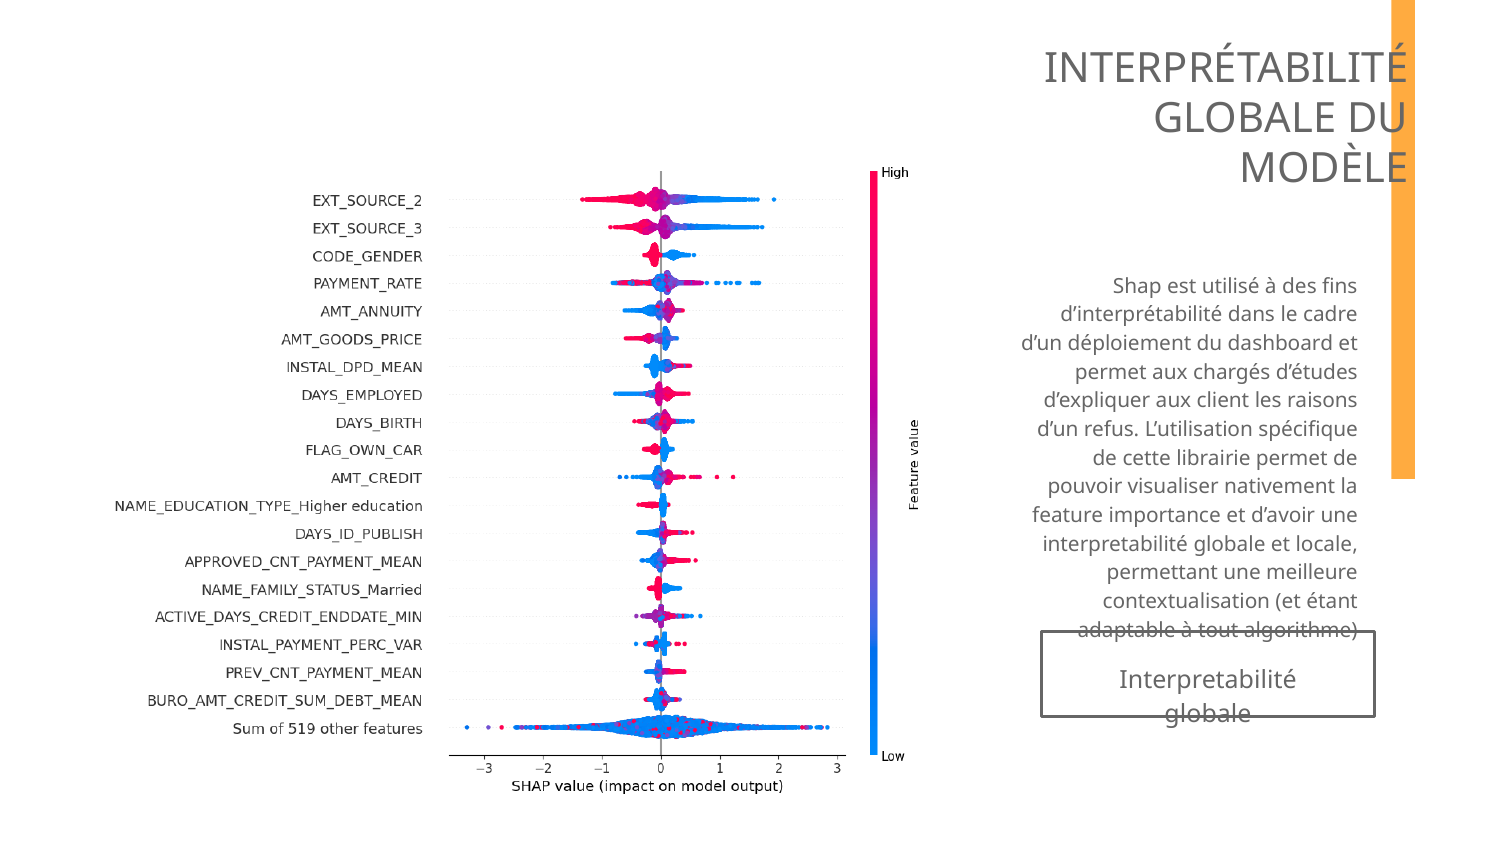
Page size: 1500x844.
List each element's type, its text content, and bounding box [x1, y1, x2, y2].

subtitle Shap est utilisé à des fins d’interprétabilité dans le cadre d’un déploiement du dashboard et permet aux chargés d’études d’expliquer aux client les raisons d’un refus. L’utilisation spécifique de cette librairie permet de pouvoir visualiser nativement la feature importance et d’avoir une interpretabilité globale et locale, permettant une meilleure contextualisation (et étant adaptable à tout algorithme) [1003, 253, 1373, 615]
picture [106, 158, 929, 802]
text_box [1391, 53, 1405, 81]
subtitle Interpretabilité globale [1062, 643, 1354, 704]
text_box [1041, 631, 1375, 717]
title INTERPRÉTABILITÉ GLOBALE DU MODÈLE [976, 90, 1424, 207]
